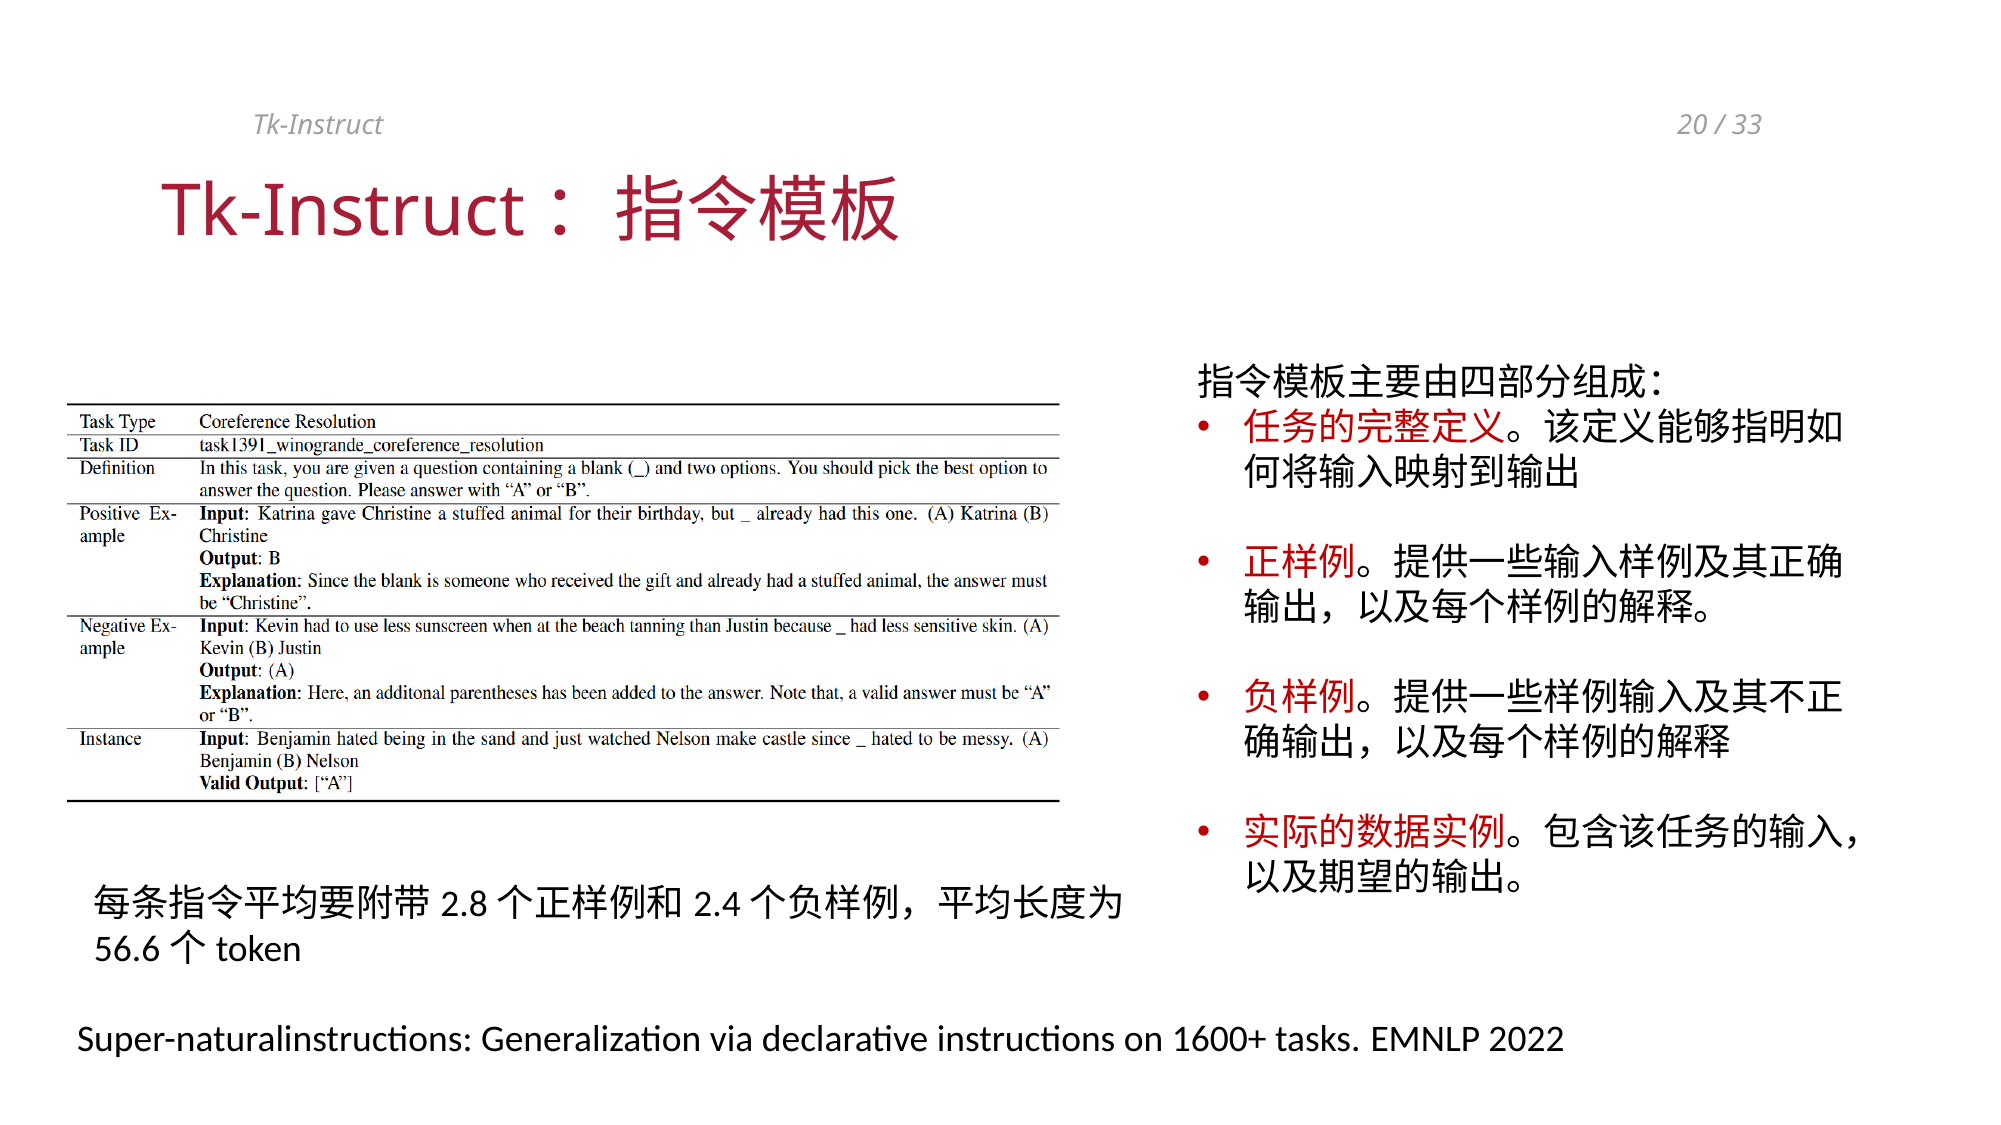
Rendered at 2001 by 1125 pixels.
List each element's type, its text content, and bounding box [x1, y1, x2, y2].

picture [29, 377, 1176, 807]
text_box Tk-Instruct：指令模板 [146, 188, 2000, 337]
text_box Tk-Instruct [237, 111, 713, 147]
text_box 指令模板主要由四部分组成： 任务的完整定义。该定义能够指明如何将输入映射到输出 正样例。提供一些输入样例及其正确输出，以及每个样例的解释。 负样例。提供一些样例输入及其不正确输出，以及每个样例的解释 实际的数据实例。包含该任务的输入，以及期望的输出。 [1182, 350, 1874, 906]
text_box Super-naturalinstructions: Generalization via declarative instructions on 1600+ tasks. EMNLP 2022 [62, 1007, 1892, 1112]
text_box 每条指令平均要附带2.8个正样例和2.4个负样例，平均长度为56.6个token [79, 872, 1212, 977]
text_box 20 / 33 [1585, 111, 1777, 147]
